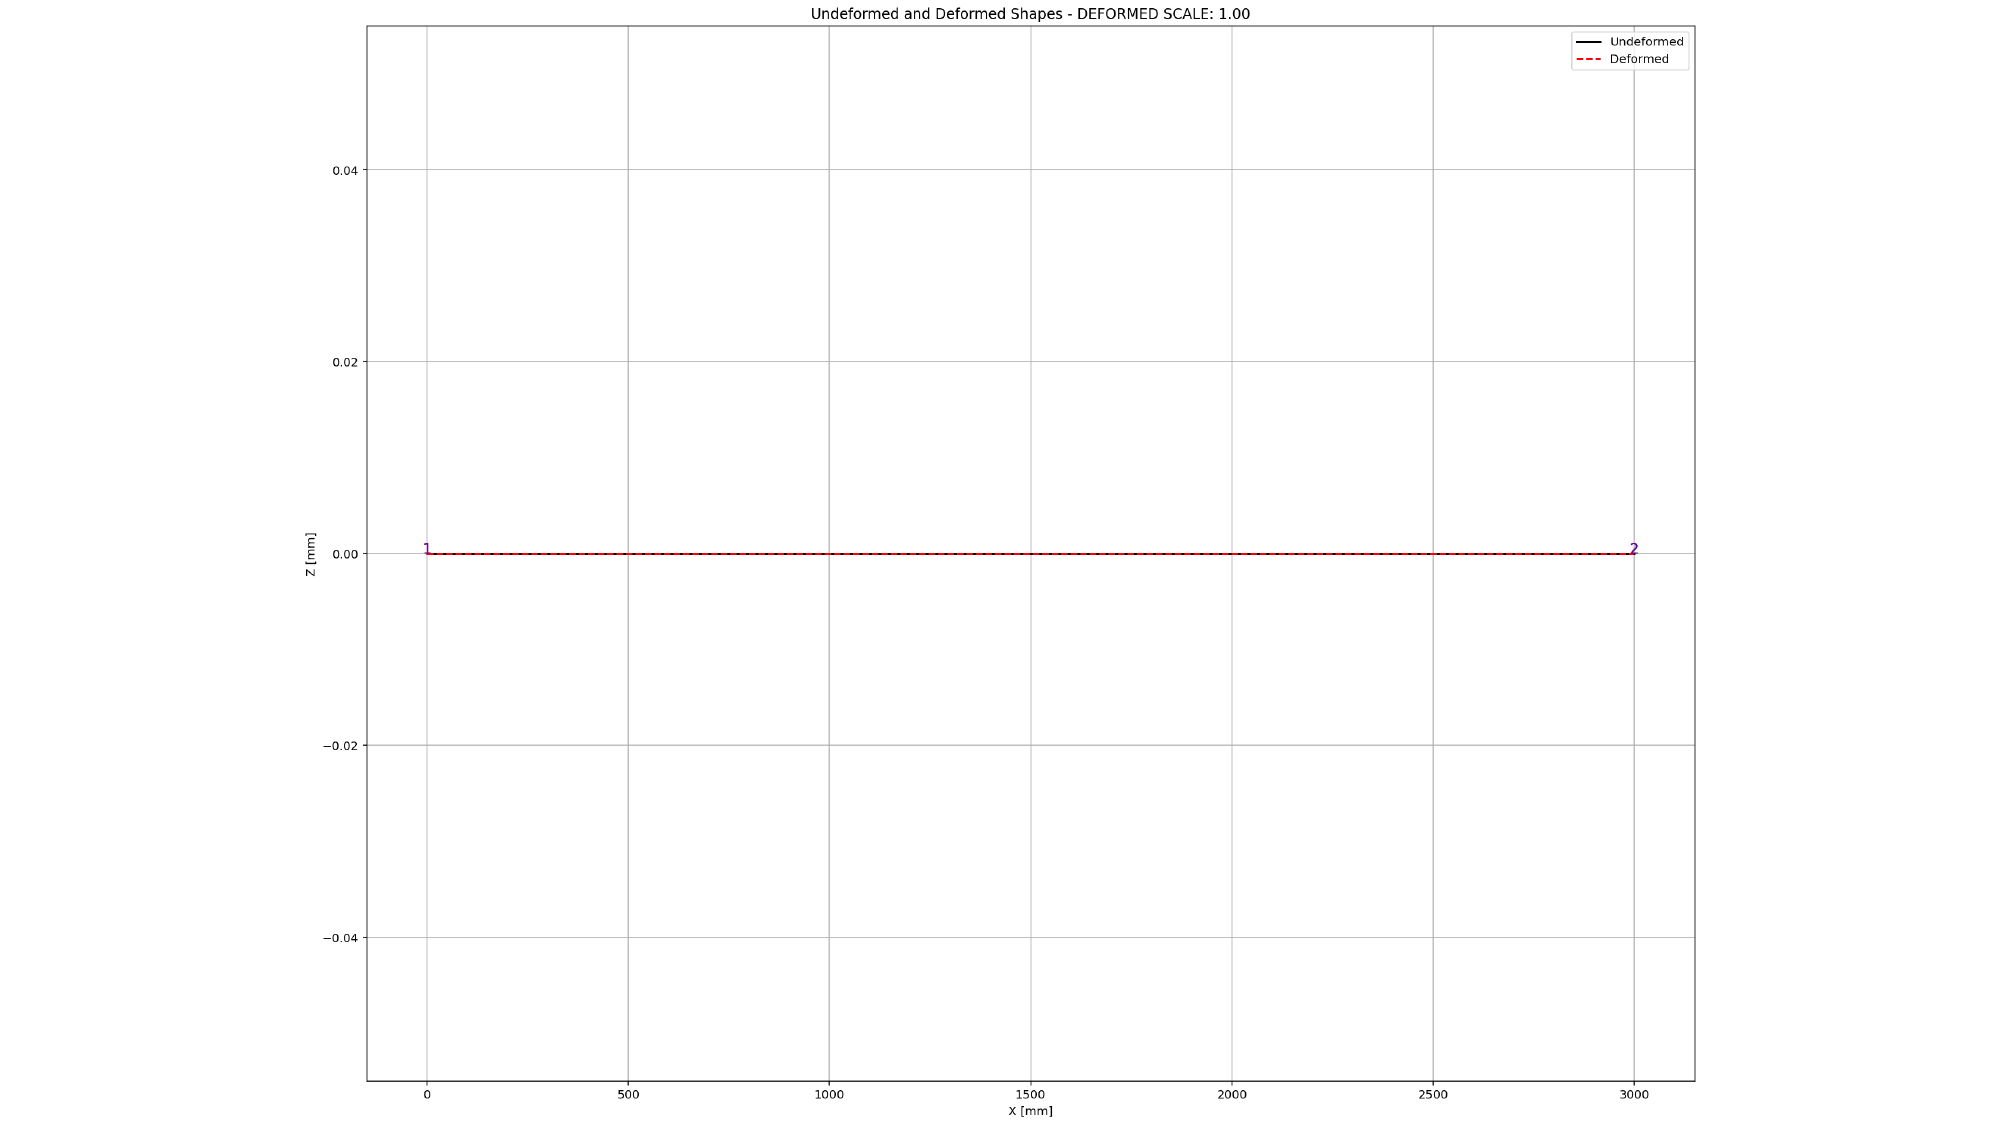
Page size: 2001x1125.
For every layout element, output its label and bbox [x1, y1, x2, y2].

picture [297, 0, 1703, 1125]
